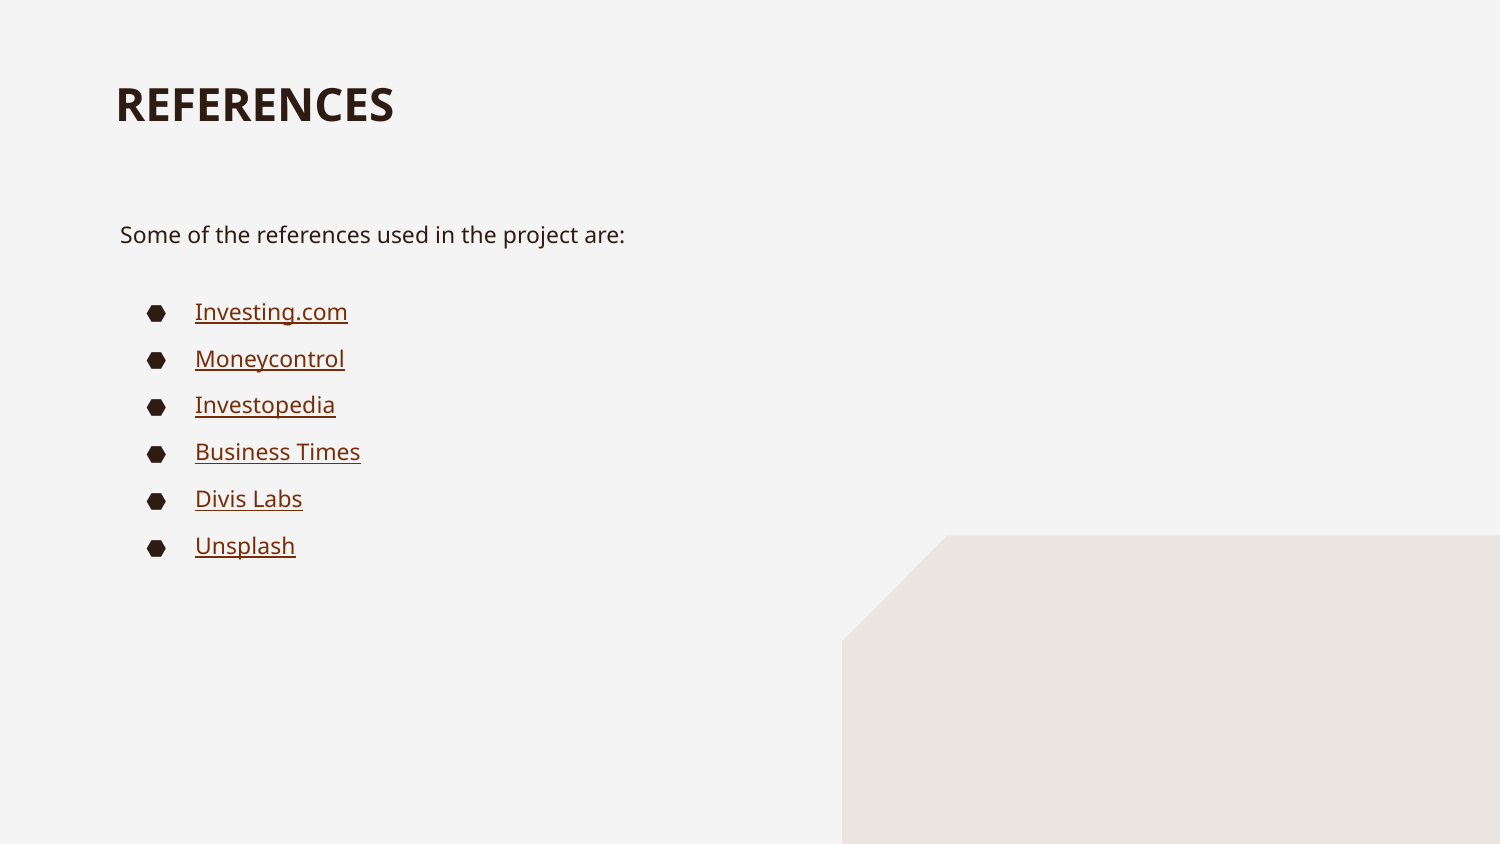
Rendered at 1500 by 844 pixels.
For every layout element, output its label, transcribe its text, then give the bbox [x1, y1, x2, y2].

list Some of the references used in the project are: Investing.com Moneycontrol Investopedia Business Times Divis Labs Unsplash [105, 192, 999, 748]
title REFERENCES [100, 61, 818, 217]
text_box [842, 535, 1500, 844]
